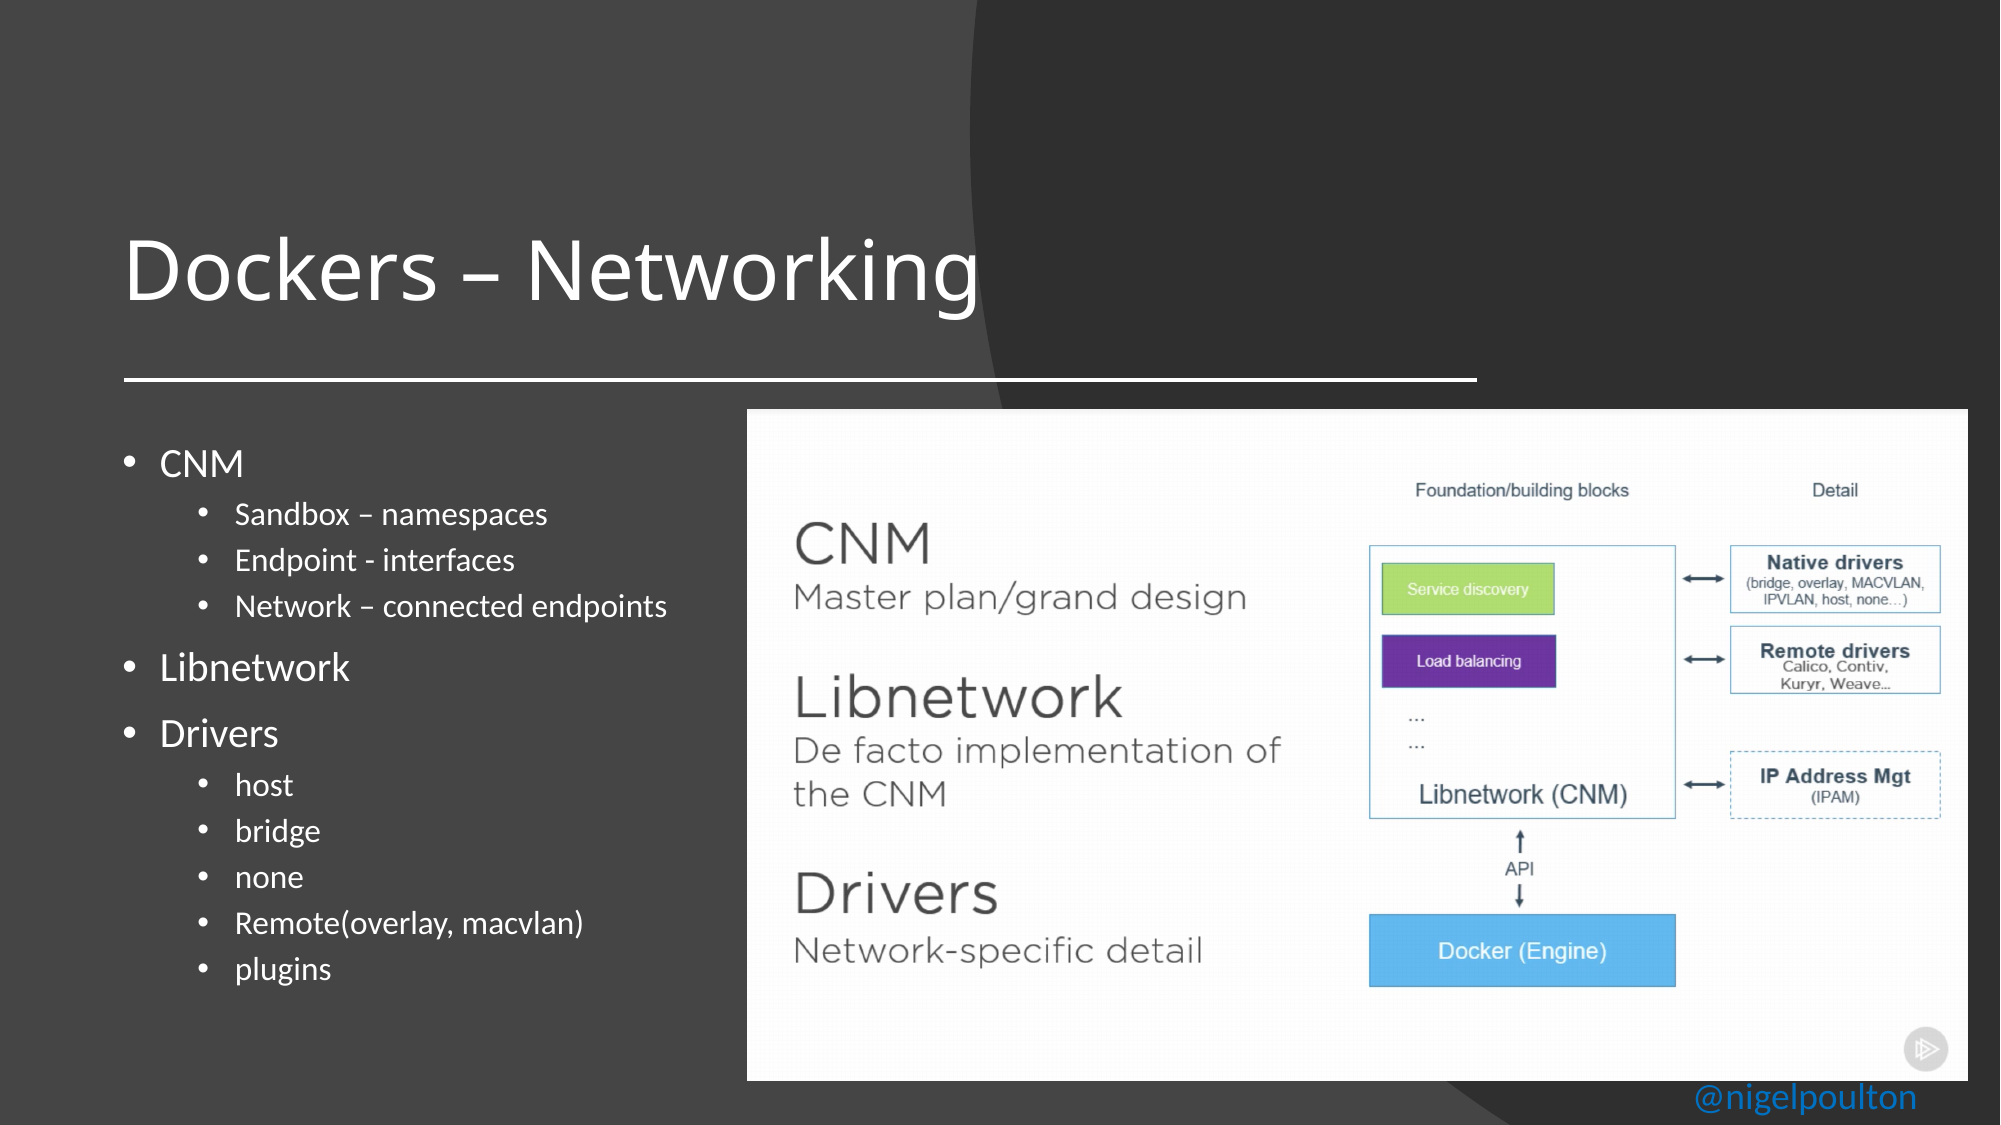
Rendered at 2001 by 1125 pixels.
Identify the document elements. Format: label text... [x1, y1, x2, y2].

list CNM Sandbox – namespaces Endpoint - interfaces Network – connected endpoints Libnetwork Drivers host bridge none Remote(overlay, macvlan) plugins [107, 433, 716, 1042]
text_box [971, 0, 2000, 1125]
text_box @nigelpoulton [1677, 1081, 1933, 1125]
picture [747, 409, 1968, 1081]
title Dockers – Networking [107, 59, 1586, 327]
